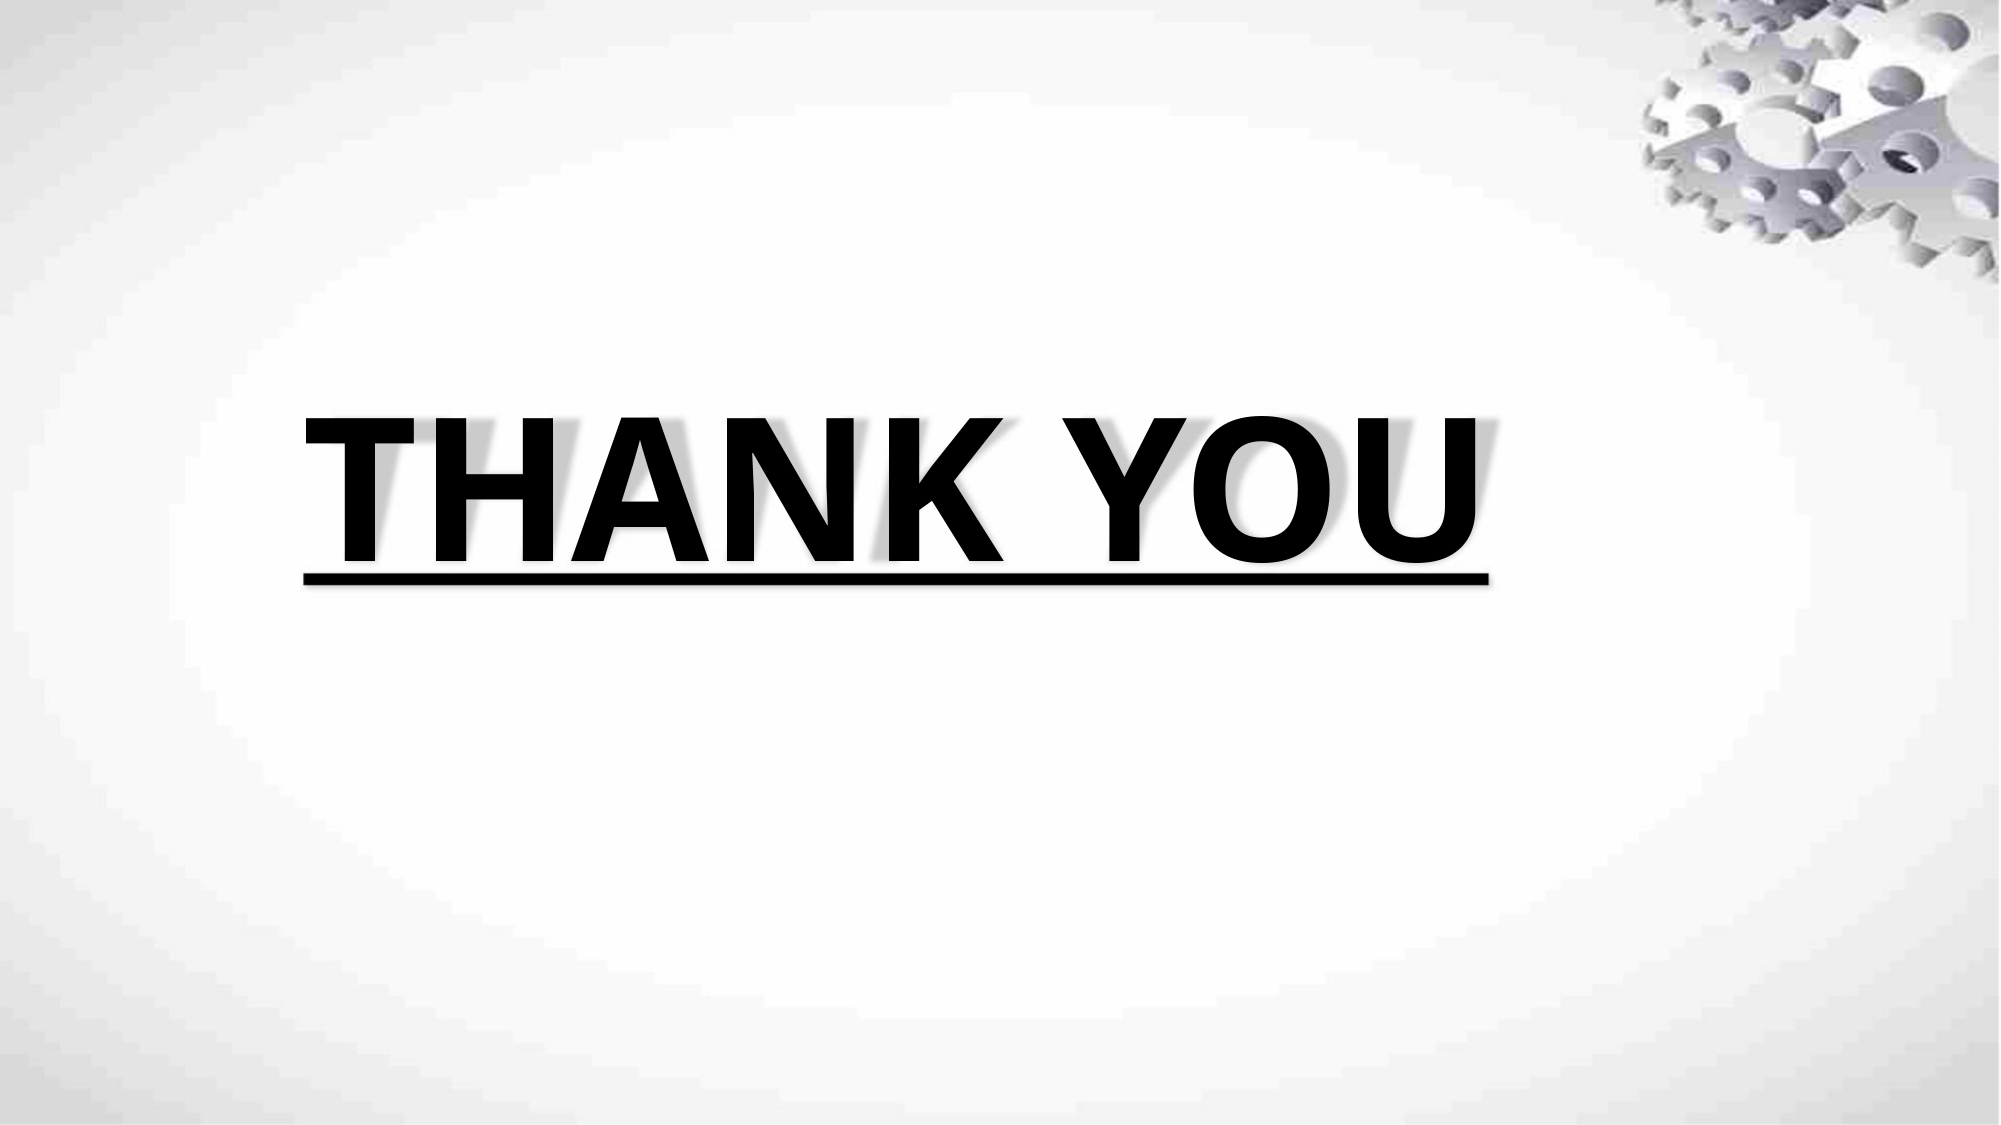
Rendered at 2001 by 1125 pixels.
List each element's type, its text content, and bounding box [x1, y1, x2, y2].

text_box [0, 0, 2000, 1125]
text_box THANK YOU [302, 378, 1516, 602]
